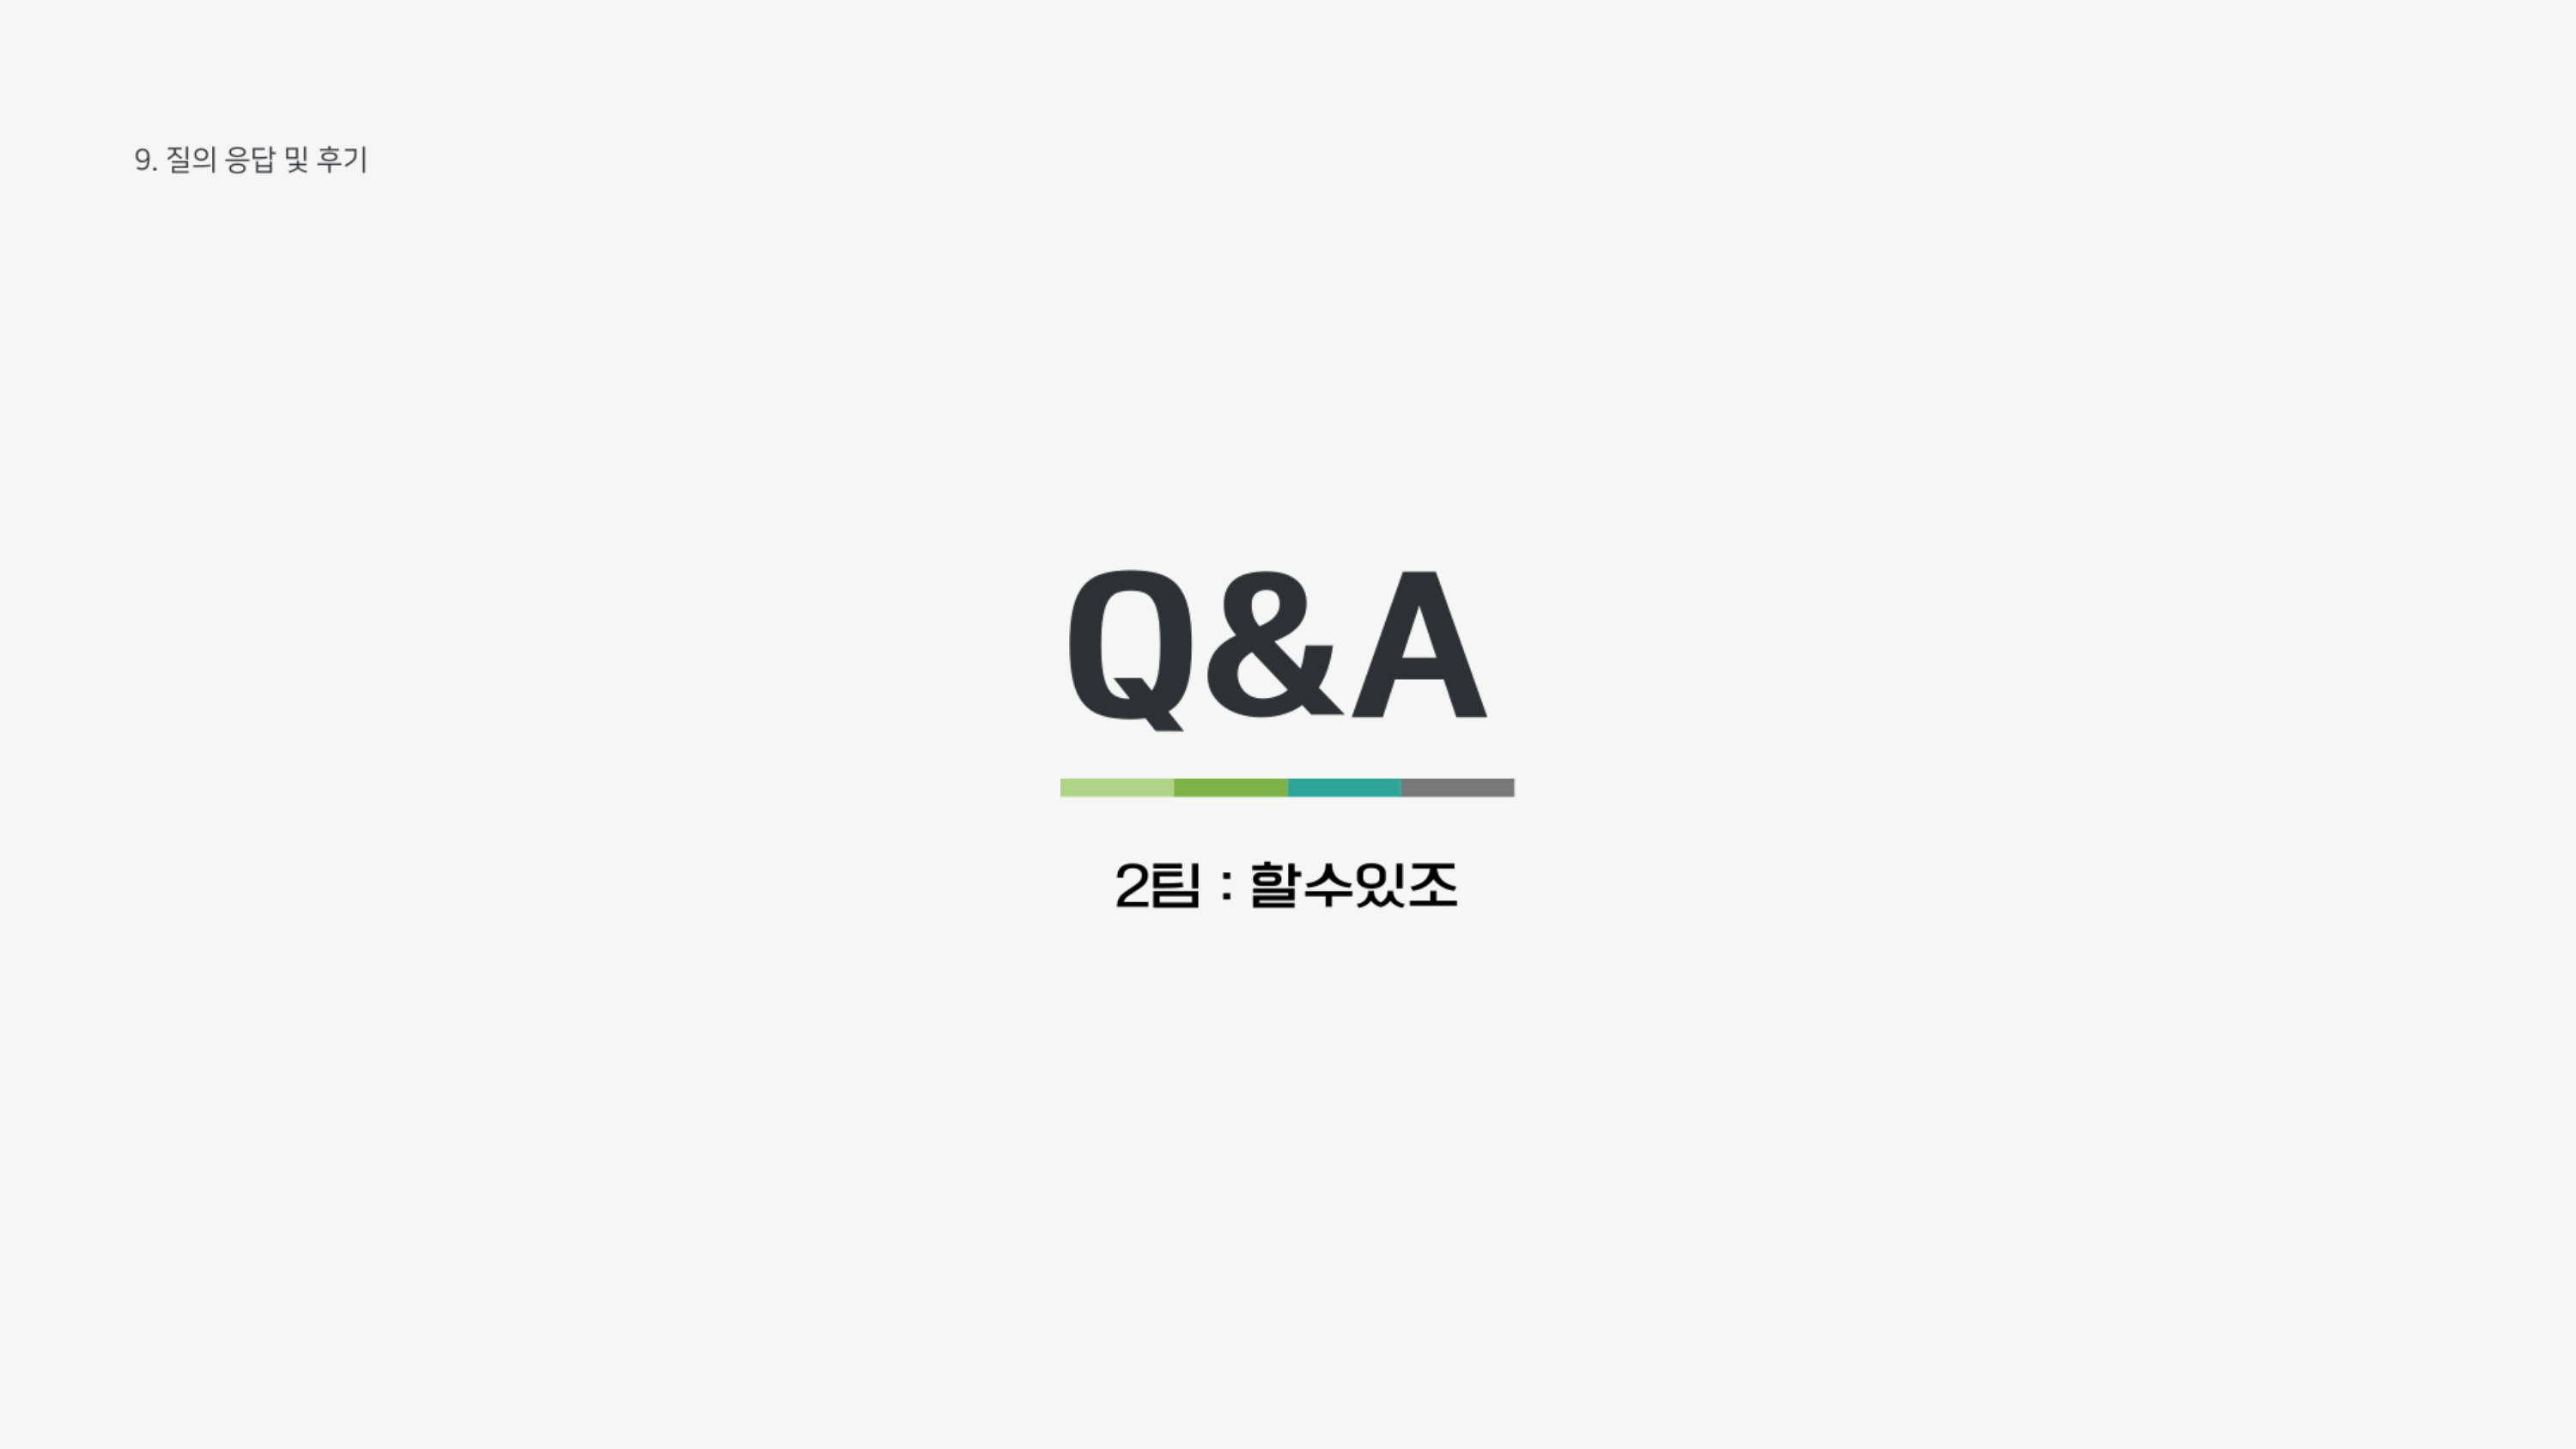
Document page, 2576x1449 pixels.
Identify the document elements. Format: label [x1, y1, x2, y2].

picture [1094, 847, 1484, 933]
text_box [1060, 779, 1516, 798]
picture [1035, 518, 1567, 810]
picture [131, 138, 382, 197]
